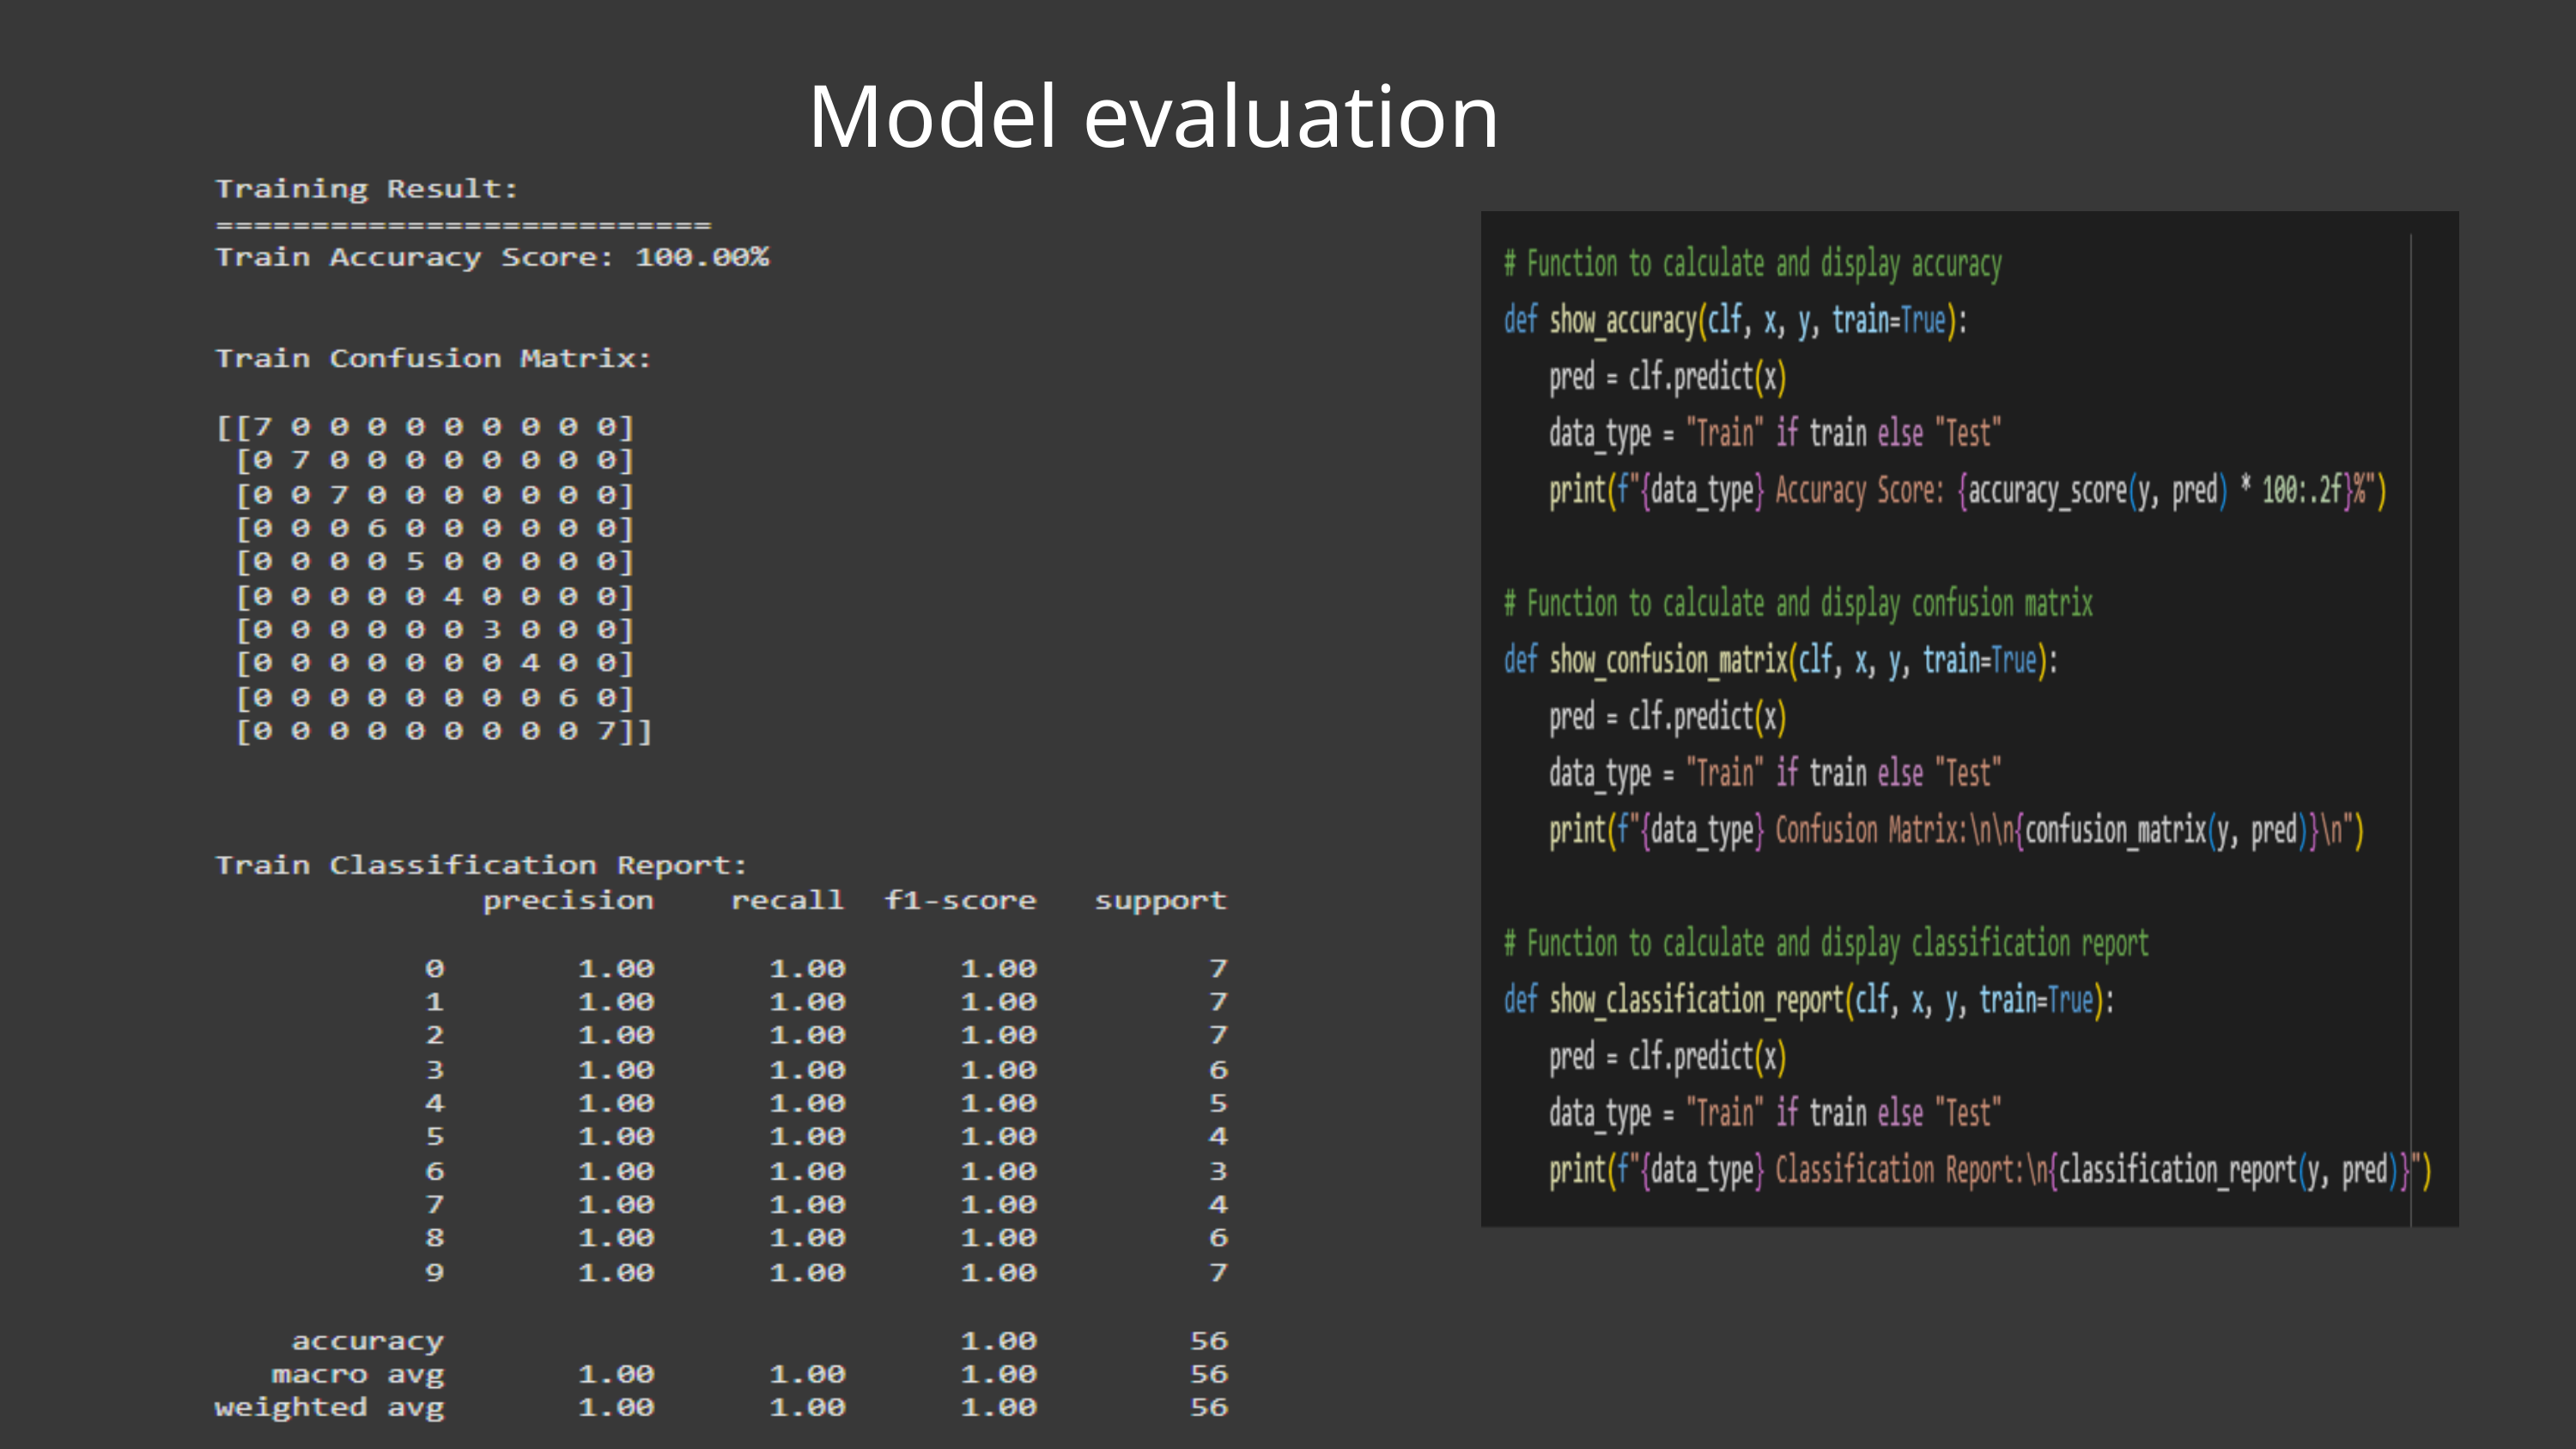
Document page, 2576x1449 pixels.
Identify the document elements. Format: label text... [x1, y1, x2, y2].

text_box Model evaluation [794, 54, 1707, 171]
picture [1480, 211, 2460, 1237]
picture [192, 171, 1256, 1439]
